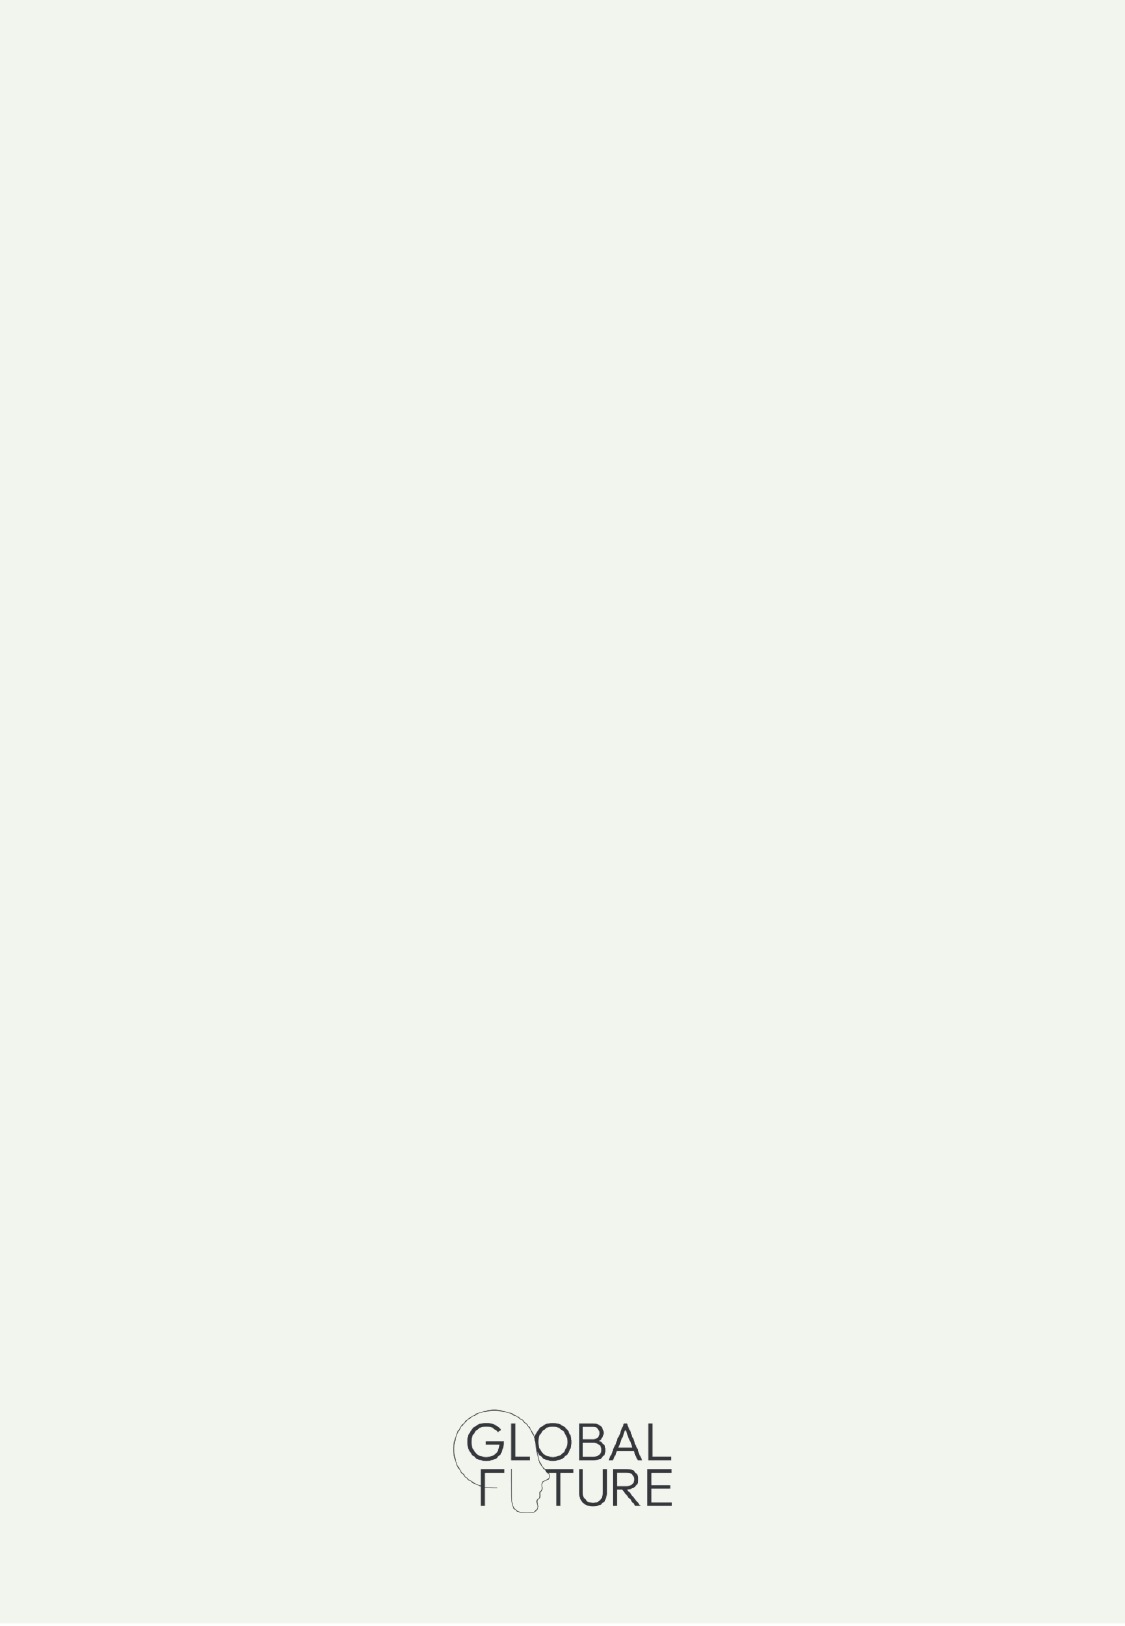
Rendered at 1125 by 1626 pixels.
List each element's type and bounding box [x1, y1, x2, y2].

picture [453, 1409, 672, 1514]
text_box [0, 0, 1125, 1624]
